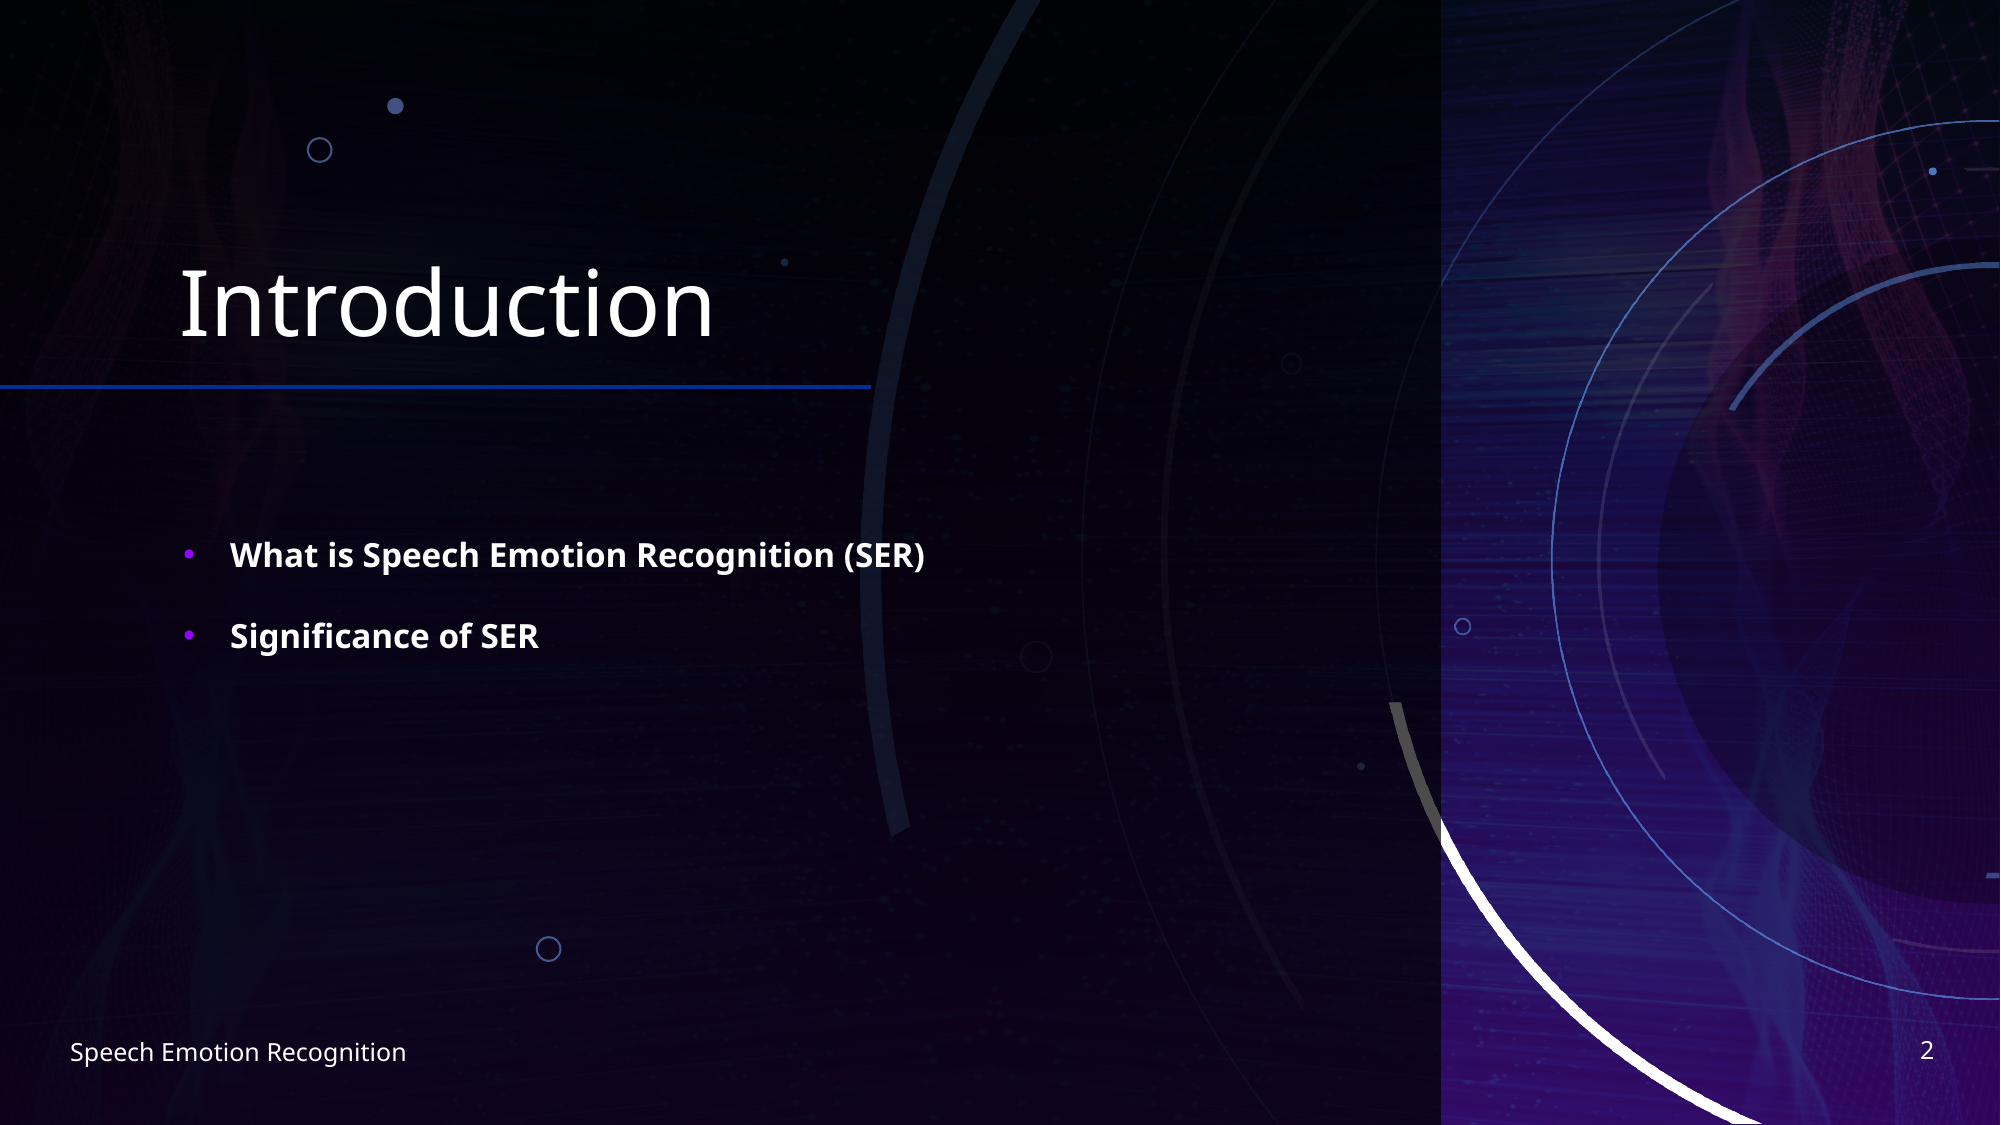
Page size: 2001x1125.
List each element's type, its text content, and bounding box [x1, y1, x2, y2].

slide_number 2 [1499, 1021, 1950, 1082]
list What is Speech Emotion Recognition (SER) Significance of SER [168, 506, 1299, 962]
title Introduction [164, 172, 1299, 364]
footer Speech Emotion Recognition [55, 1023, 731, 1084]
picture [730, 0, 2000, 1124]
